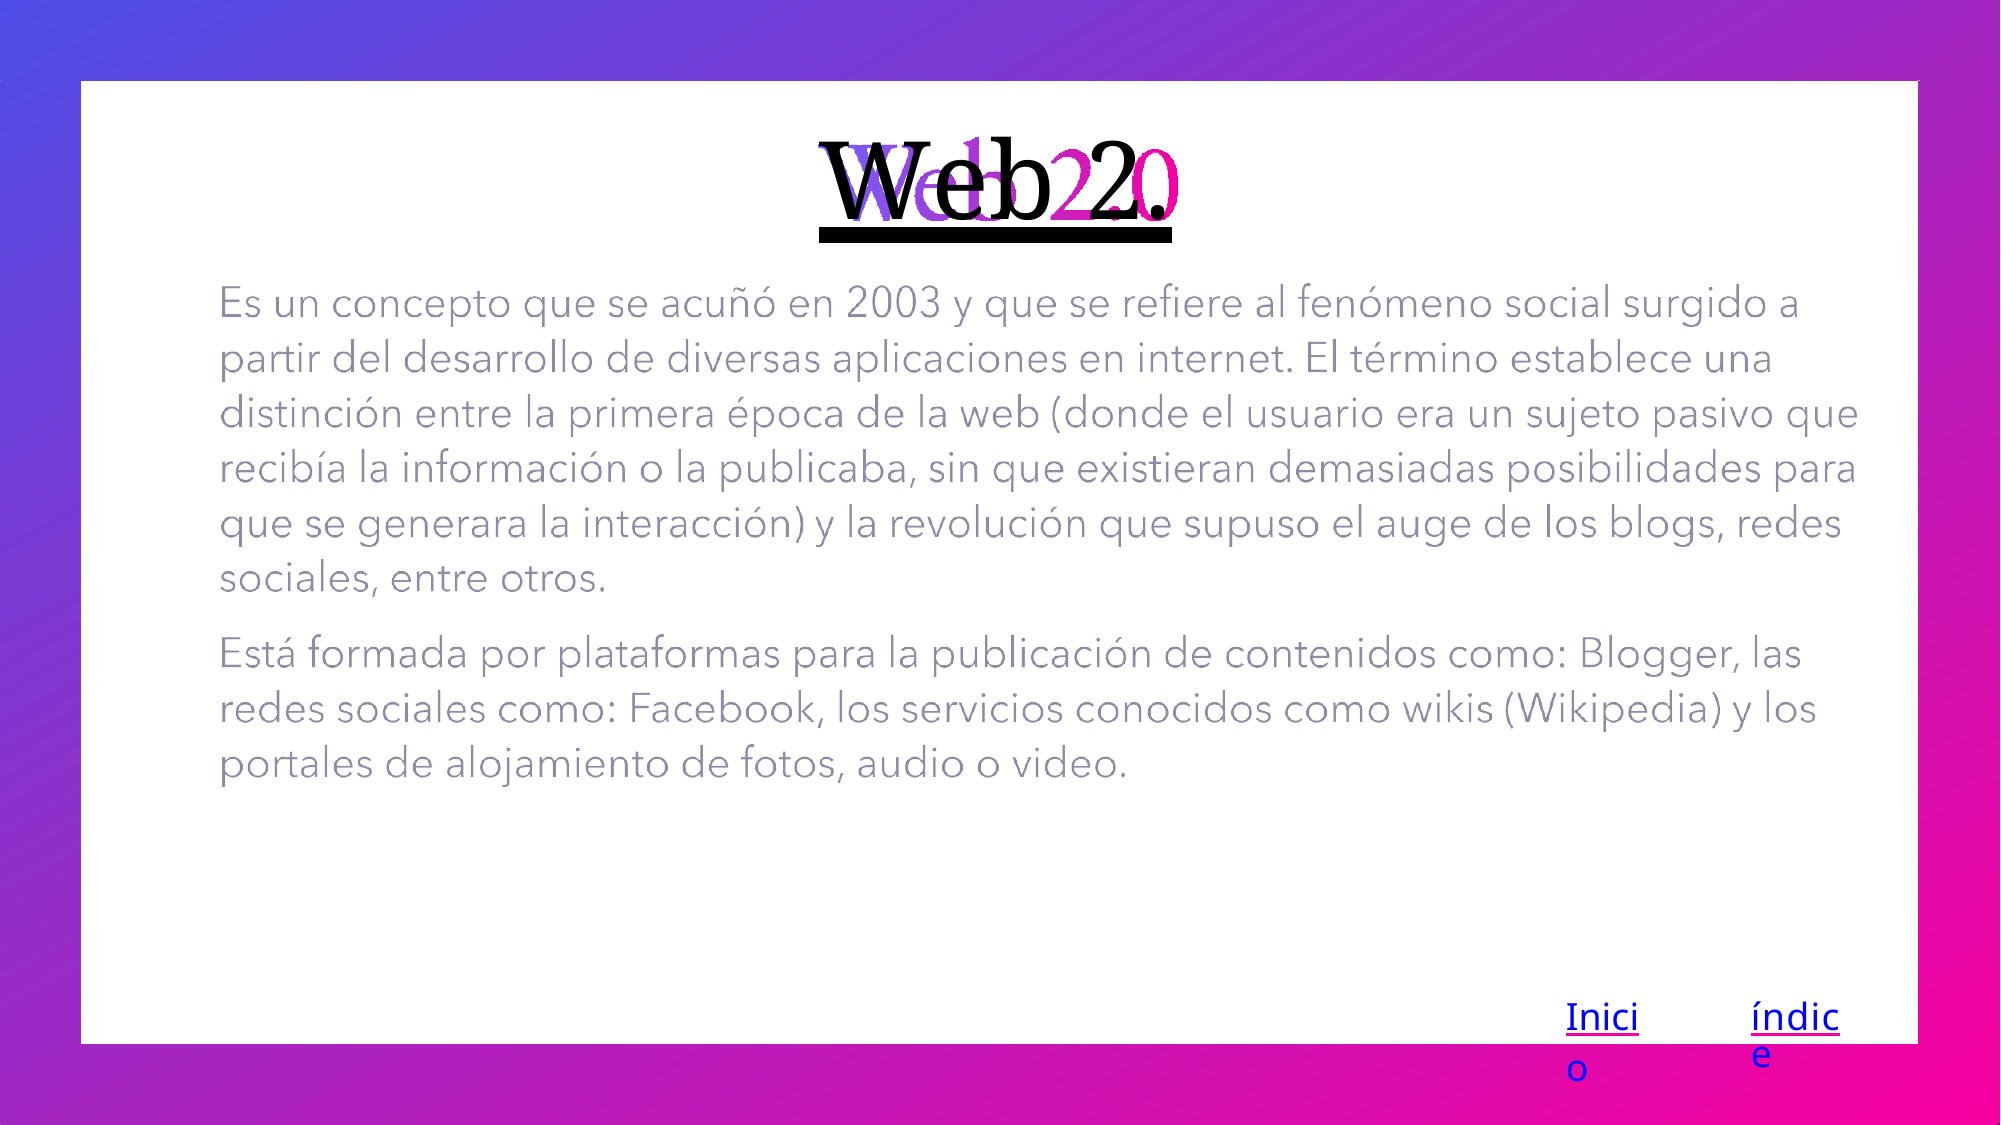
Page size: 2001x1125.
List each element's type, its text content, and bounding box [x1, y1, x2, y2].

picture [0, 0, 2000, 1125]
text_box Inicio [1563, 992, 1661, 1095]
text_box índice [1748, 992, 1858, 1044]
title Web 2. [816, 108, 1184, 281]
